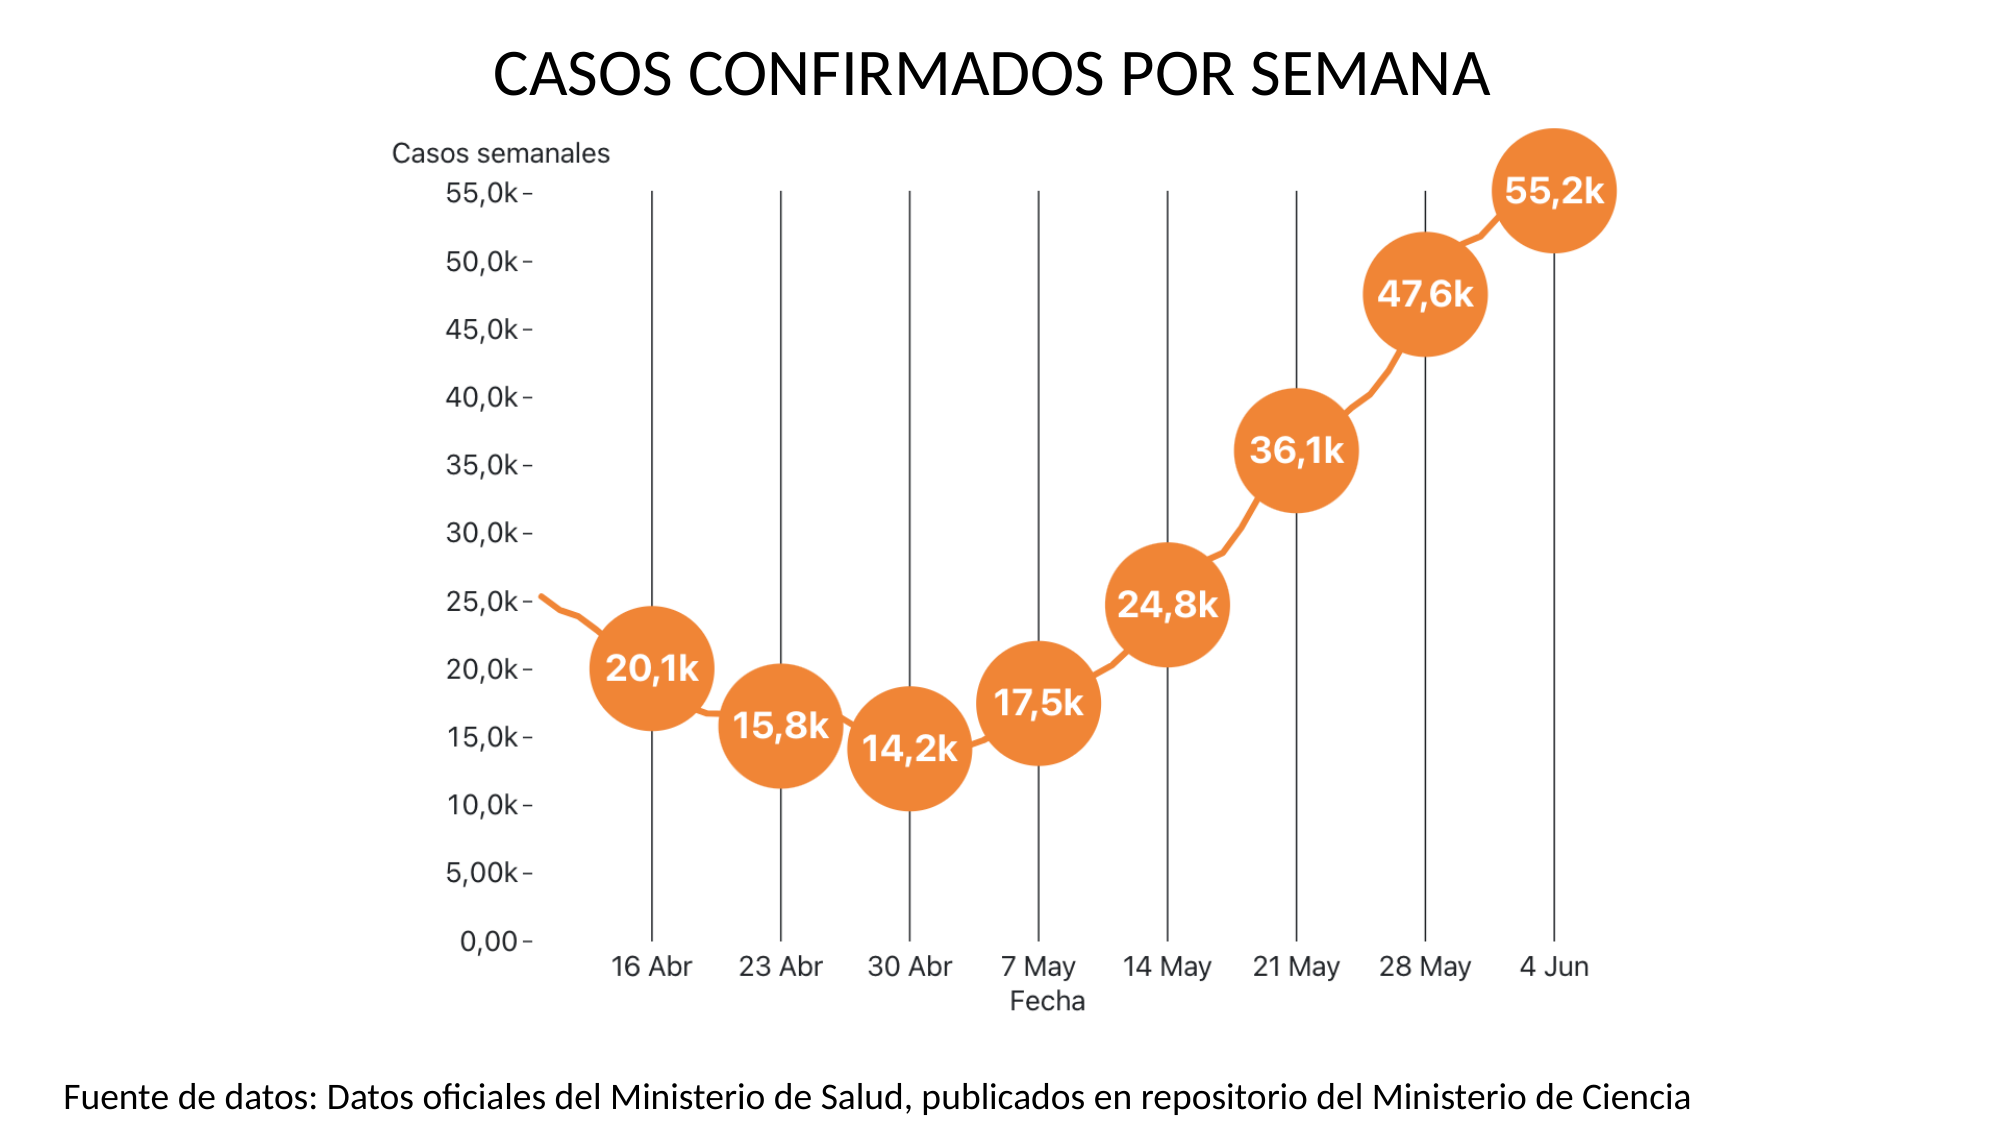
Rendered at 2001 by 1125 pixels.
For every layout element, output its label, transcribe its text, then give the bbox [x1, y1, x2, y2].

text_box CASOS CONFIRMADOS POR SEMANA [430, 20, 1569, 97]
picture [349, 97, 1650, 1028]
